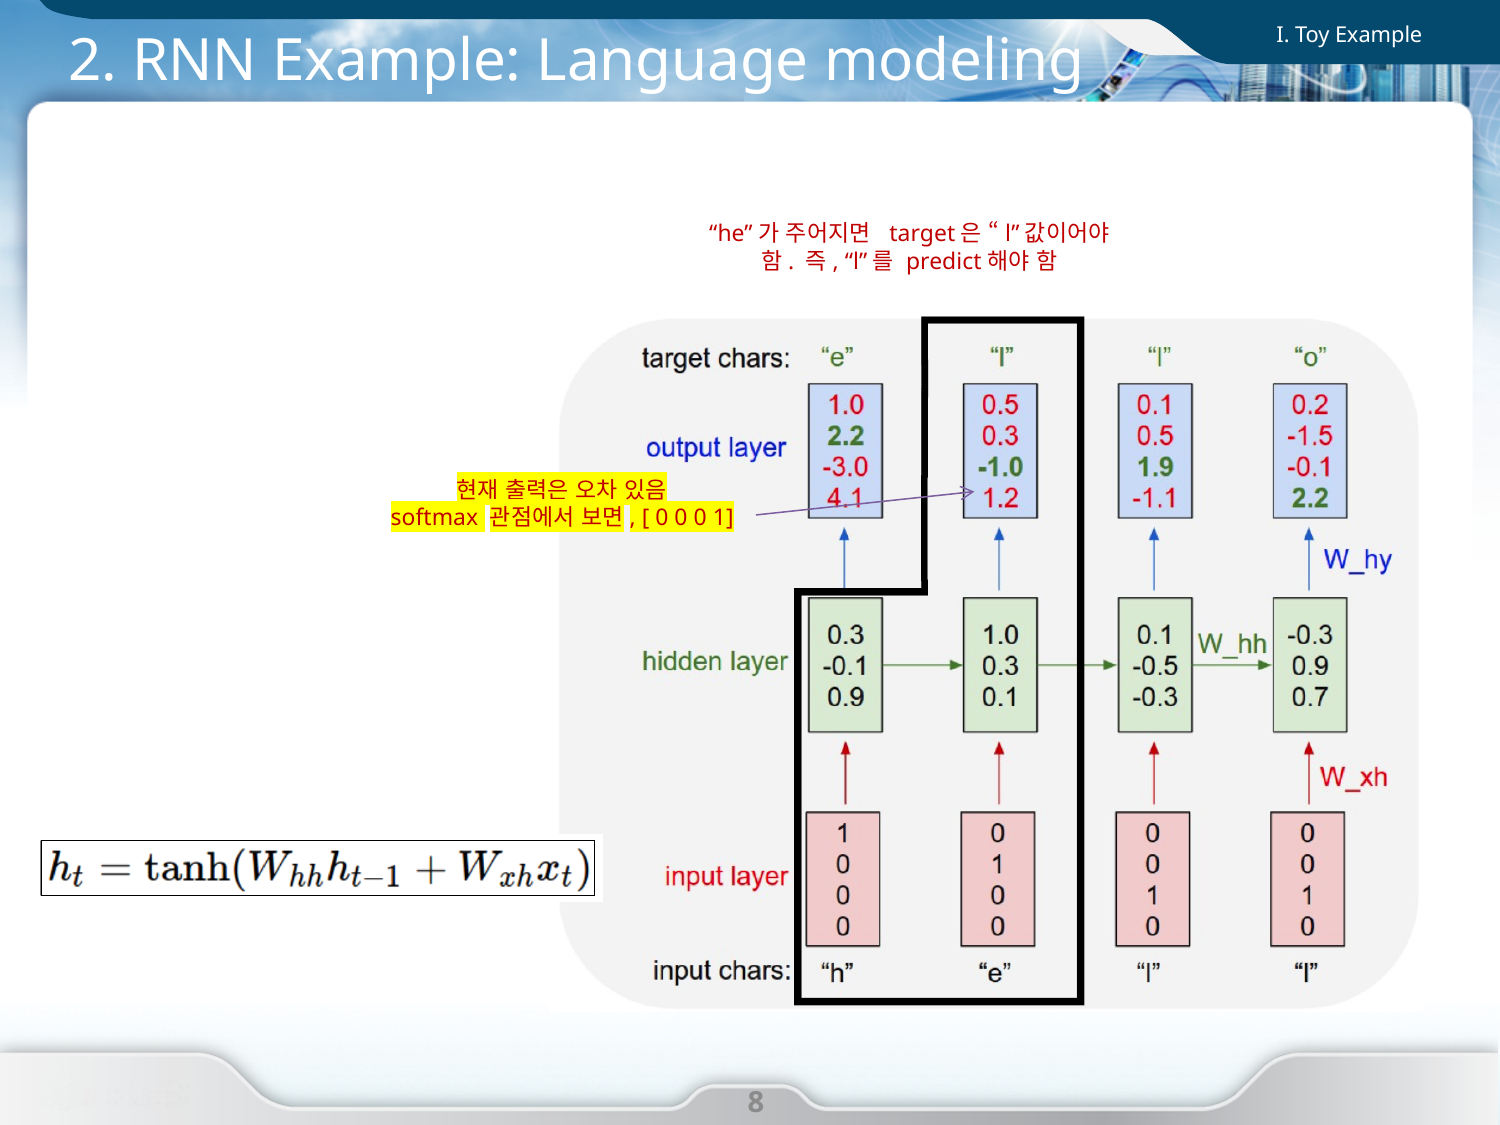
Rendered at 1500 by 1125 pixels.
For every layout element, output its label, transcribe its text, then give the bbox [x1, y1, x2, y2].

text_box “he”가 주어지면 target은 “l”값이어야 함. 즉, “l”를 predict해야 함 [679, 211, 1140, 282]
slide_number 8 [702, 1075, 810, 1125]
picture [0, 0, 1500, 1125]
title 2. RNN Example: Language modeling [53, 24, 1235, 90]
text_box I. Toy Example [1198, 12, 1500, 54]
text_box 현재 출력은 오차 있음 softmax 관점에서 보면, [ 0 0 0 1] [336, 467, 543, 538]
list [32, 108, 1495, 988]
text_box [755, 491, 975, 516]
